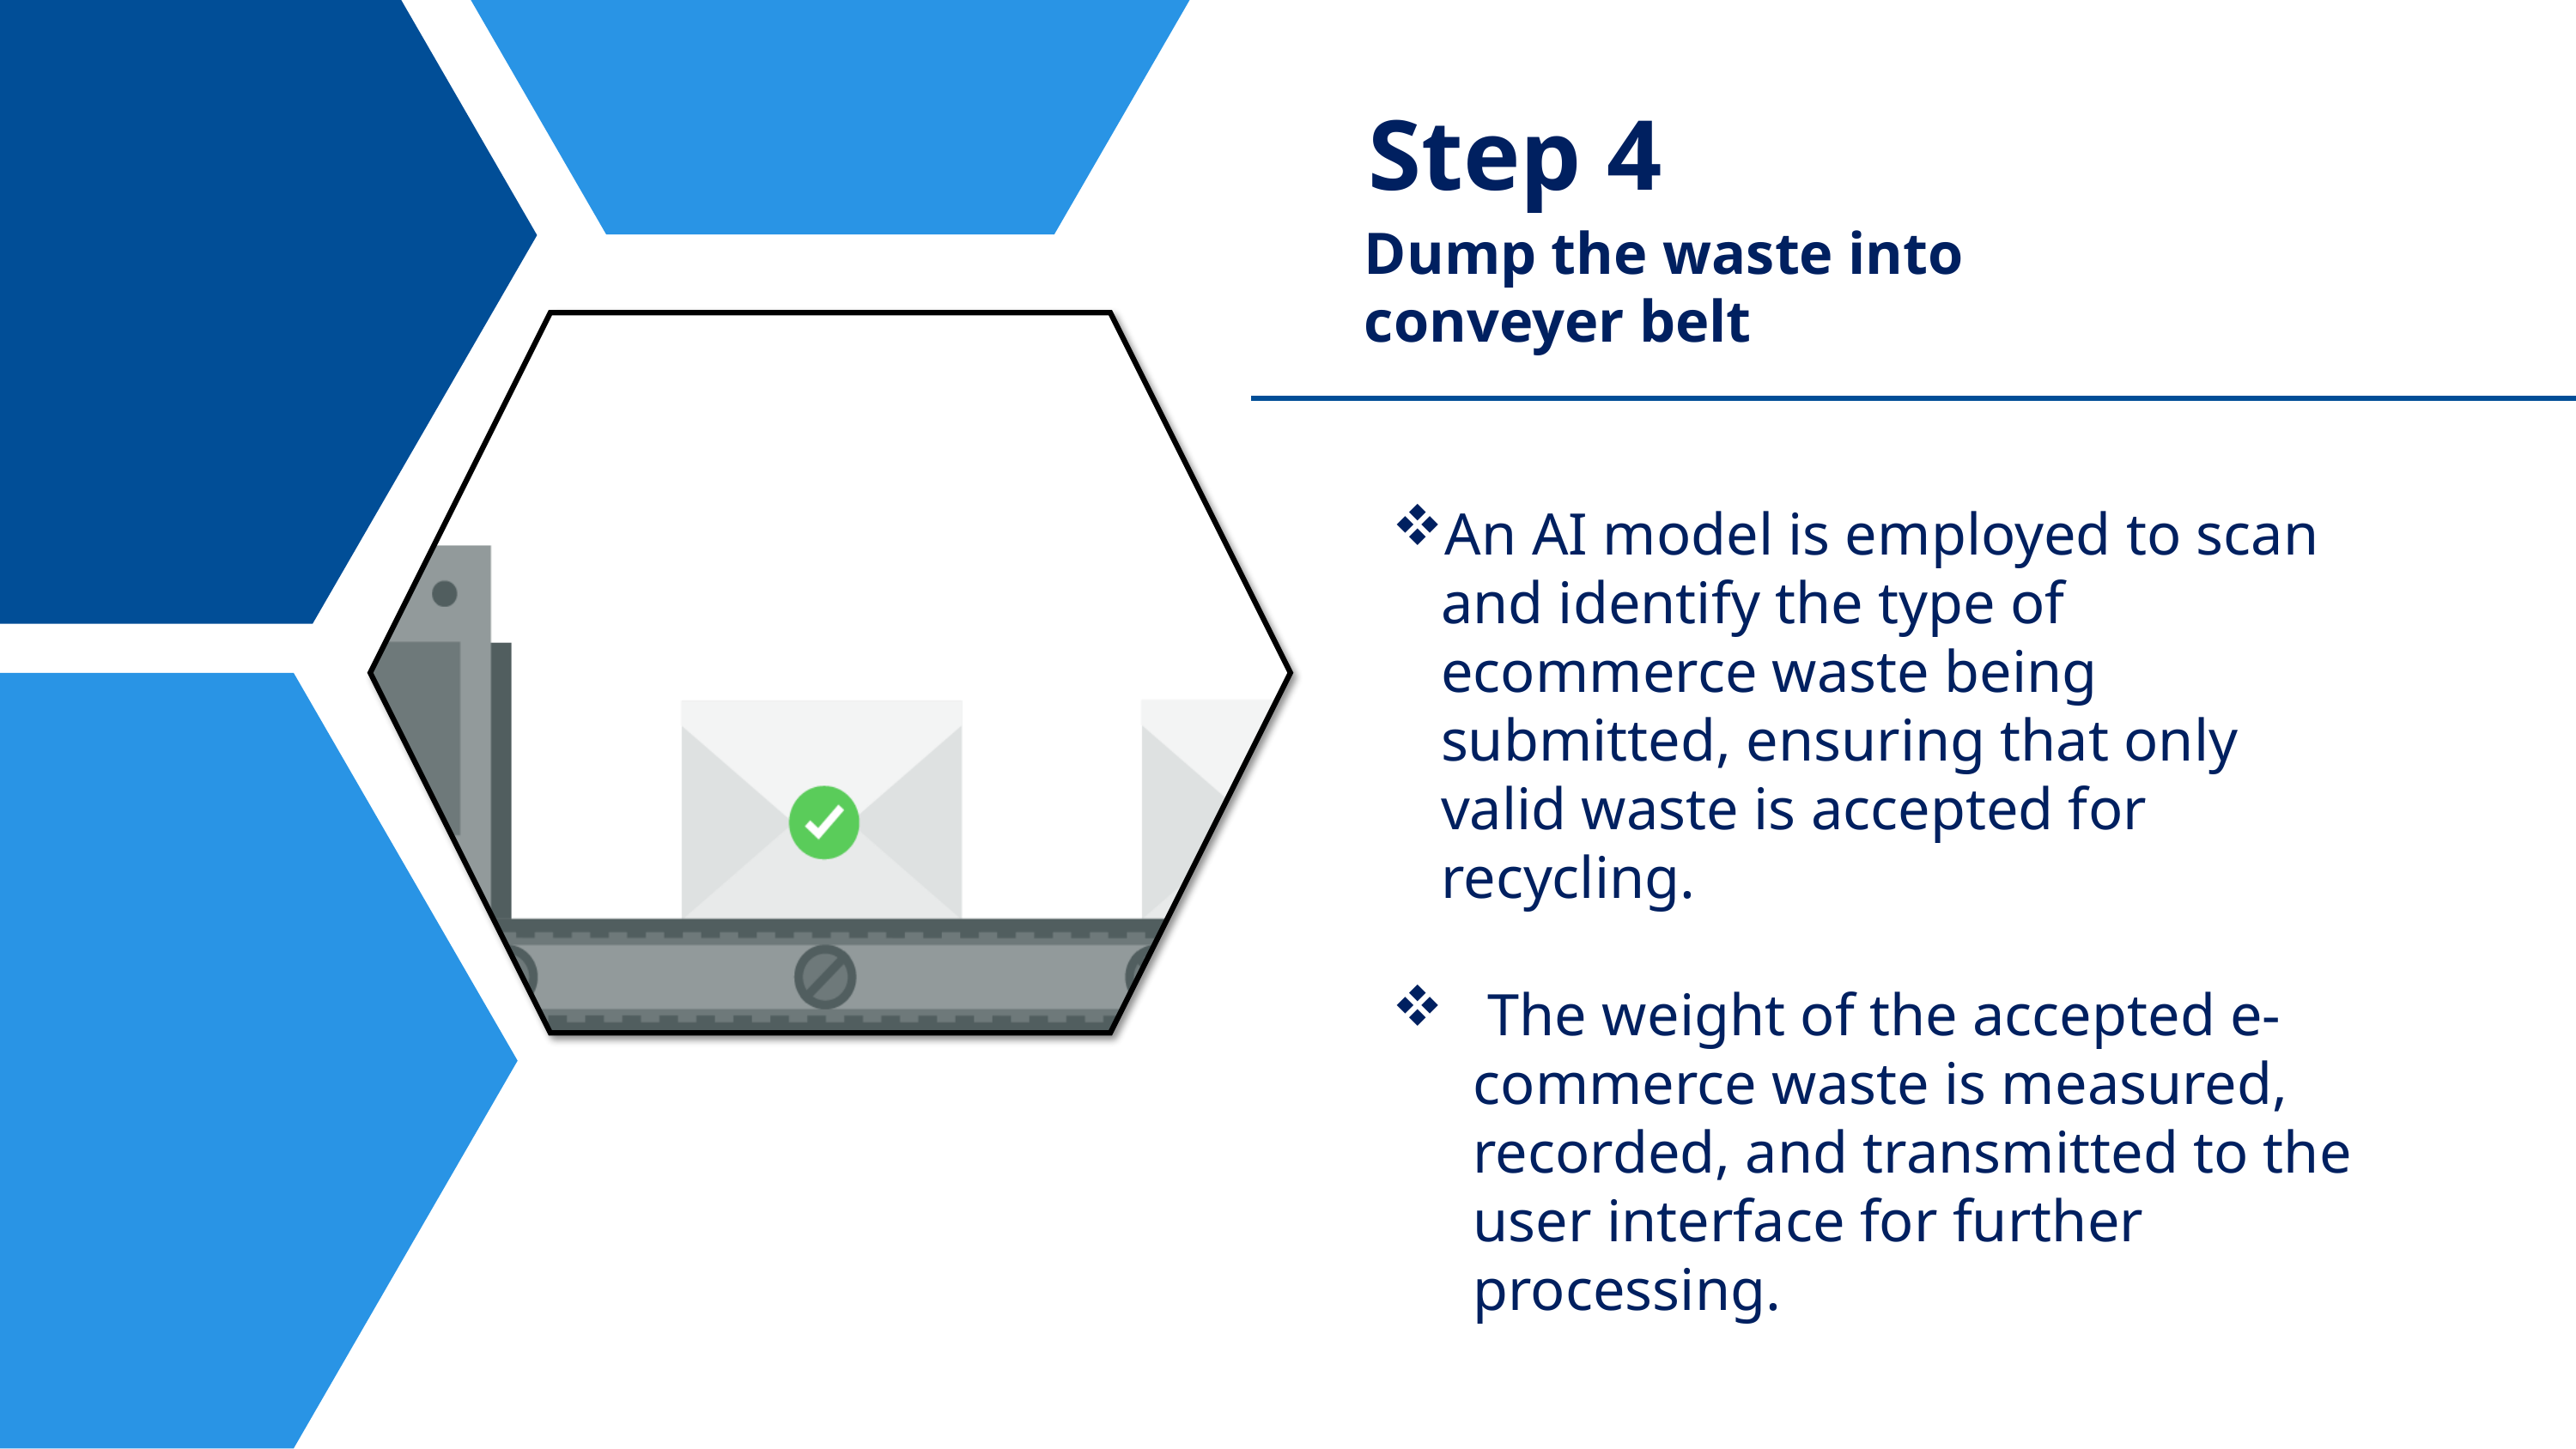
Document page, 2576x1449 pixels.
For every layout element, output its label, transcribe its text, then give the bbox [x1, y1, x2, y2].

picture [369, 312, 1291, 1034]
text_box [0, 0, 538, 624]
text_box [471, 0, 1190, 235]
text_box [0, 672, 518, 1449]
text_box Dump the waste into conveyer belt [1352, 210, 2206, 361]
text_box Step 4 [1368, 70, 1762, 209]
text_box An AI model is employed to scan and identify the type of ecommerce waste being submitted, ensuring that only valid waste is accepted for recycling. The weight of the accepted e-commerce waste is measured, recorded, and transmitted to the user interface for further processing. [1392, 497, 2362, 1391]
